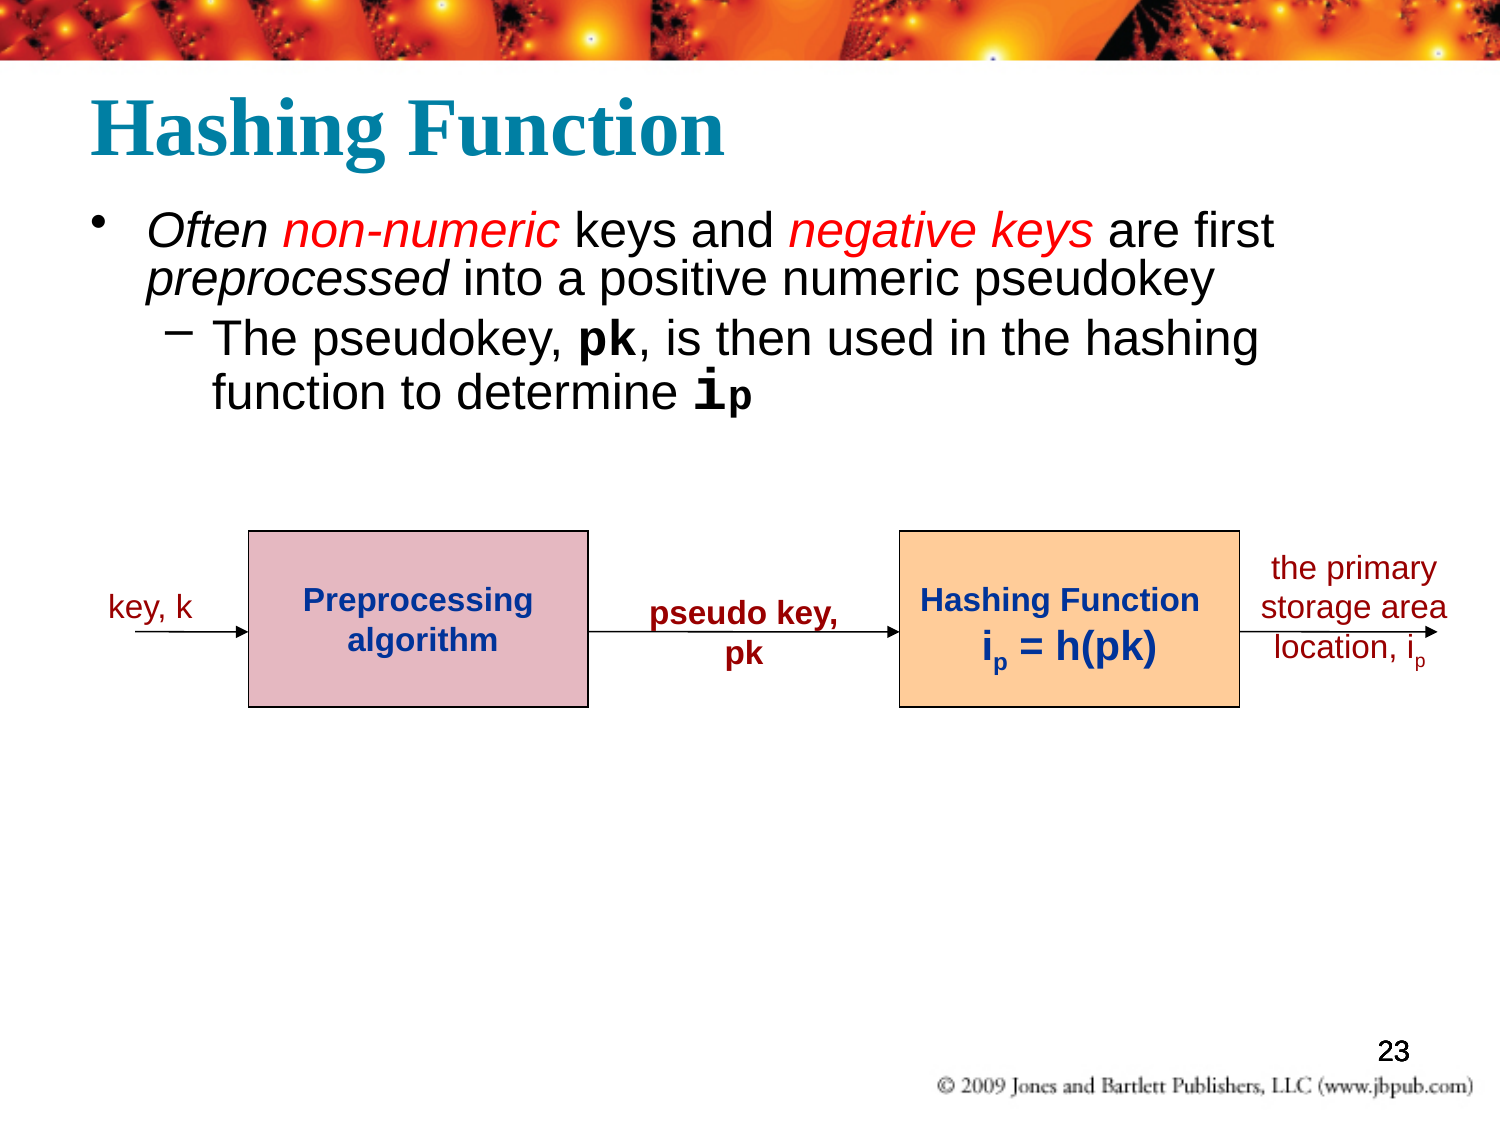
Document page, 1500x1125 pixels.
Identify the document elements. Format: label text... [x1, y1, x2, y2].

picture [0, 0, 1500, 1125]
title Hashing Function [75, 35, 1425, 202]
list Often non-numeric keys and negative keys are first preprocessed into a positive numeric pseudokey The pseudokey, pk, is then used in the hashing function to determine ip [75, 202, 1459, 455]
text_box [78, 526, 1468, 715]
text_box 23 [1074, 1024, 1425, 1103]
